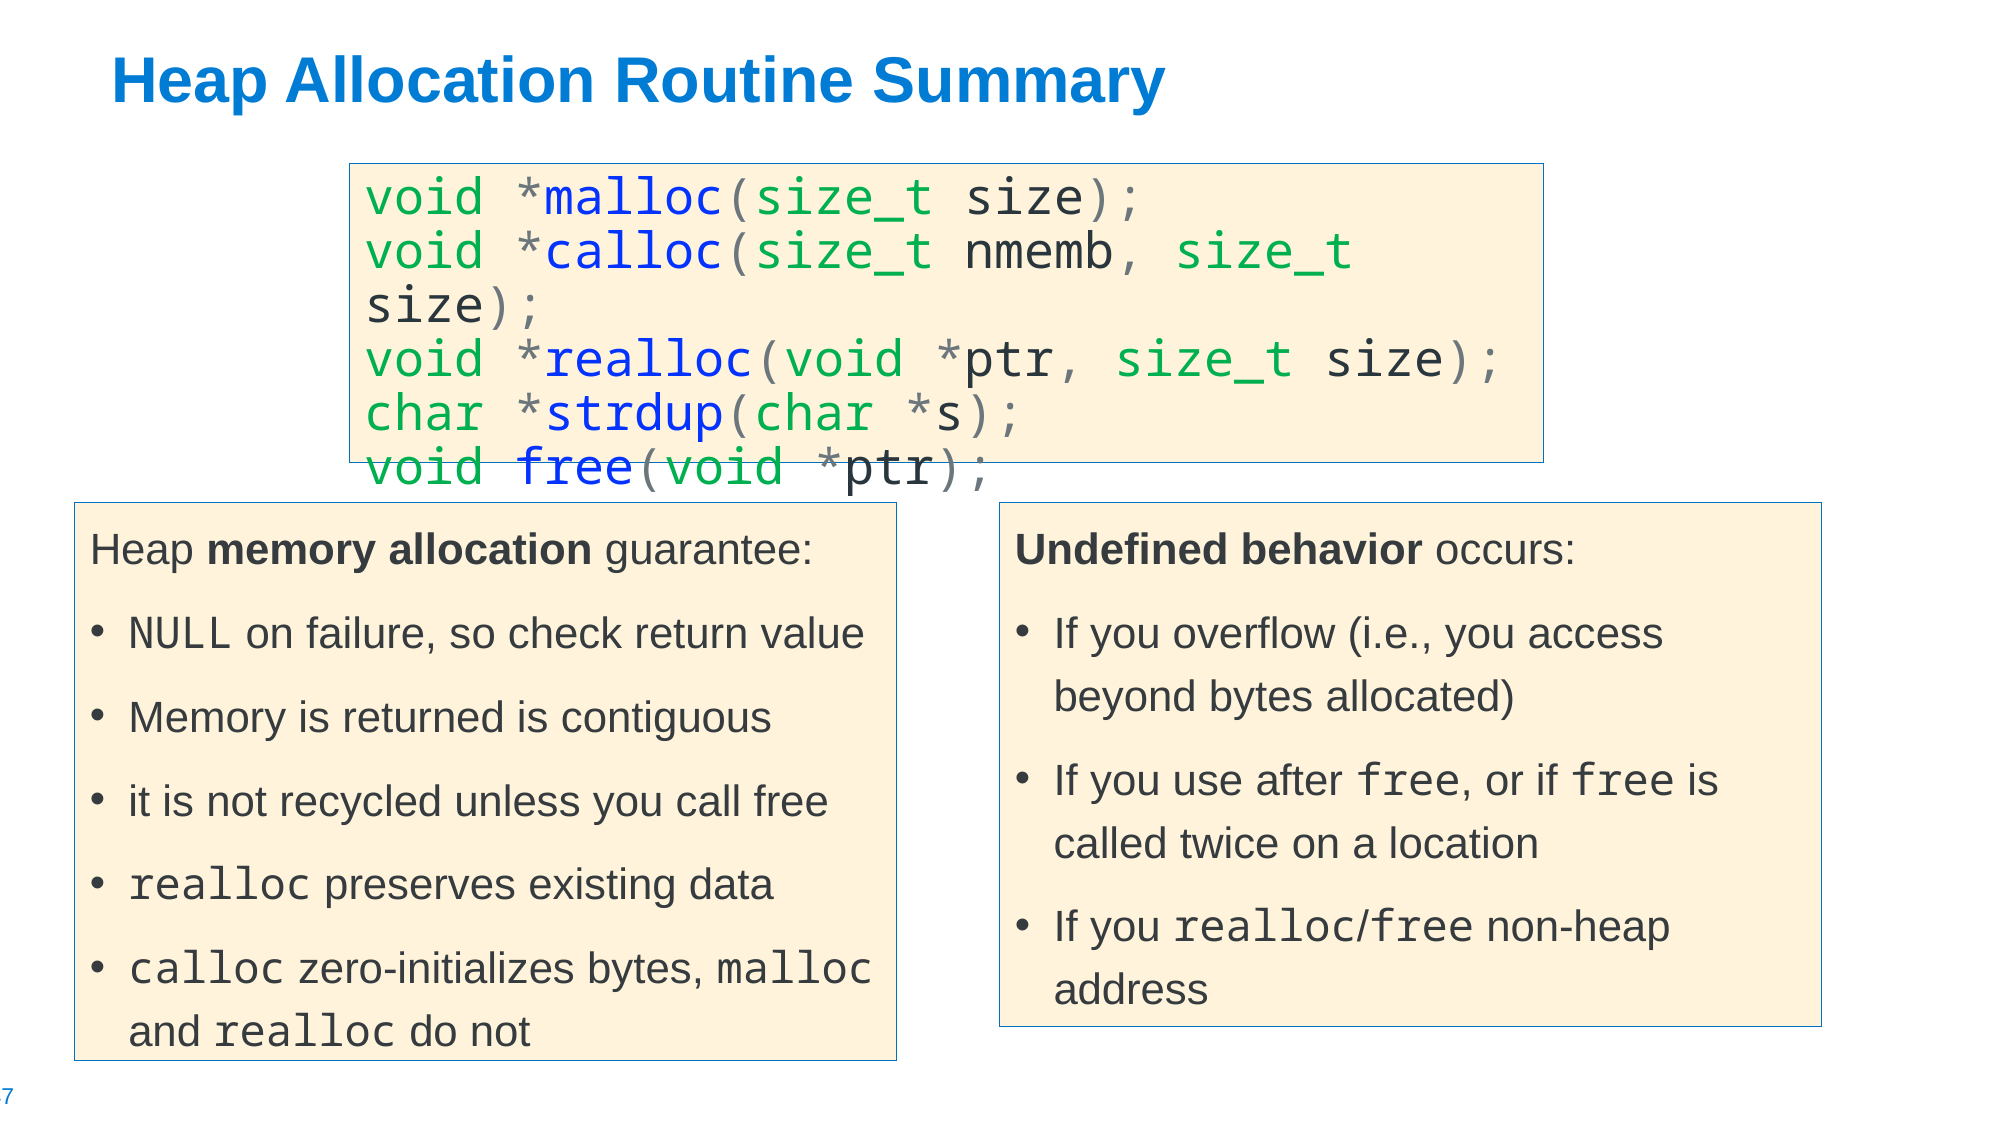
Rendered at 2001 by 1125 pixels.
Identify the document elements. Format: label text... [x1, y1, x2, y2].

text_box void *malloc(size_t size); void *calloc(size_t nmemb, size_t size); void *realloc(void *ptr, size_t size); char *strdup(char *s); void free(void *ptr); [349, 163, 1544, 463]
list Heap memory allocation guarantee: NULL on failure, so check return value Memory is returned is contiguous it is not recycled unless you call free realloc preserves existing data calloc zero-initializes bytes, malloc and realloc do not [74, 502, 897, 1061]
list Undefined behavior occurs: If you overflow (i.e., you access beyond bytes allocated) If you use after free, or if free is called twice on a location If you realloc/free non-heap address [999, 502, 1822, 1027]
title Heap Allocation Routine Summary [96, 6, 1822, 124]
